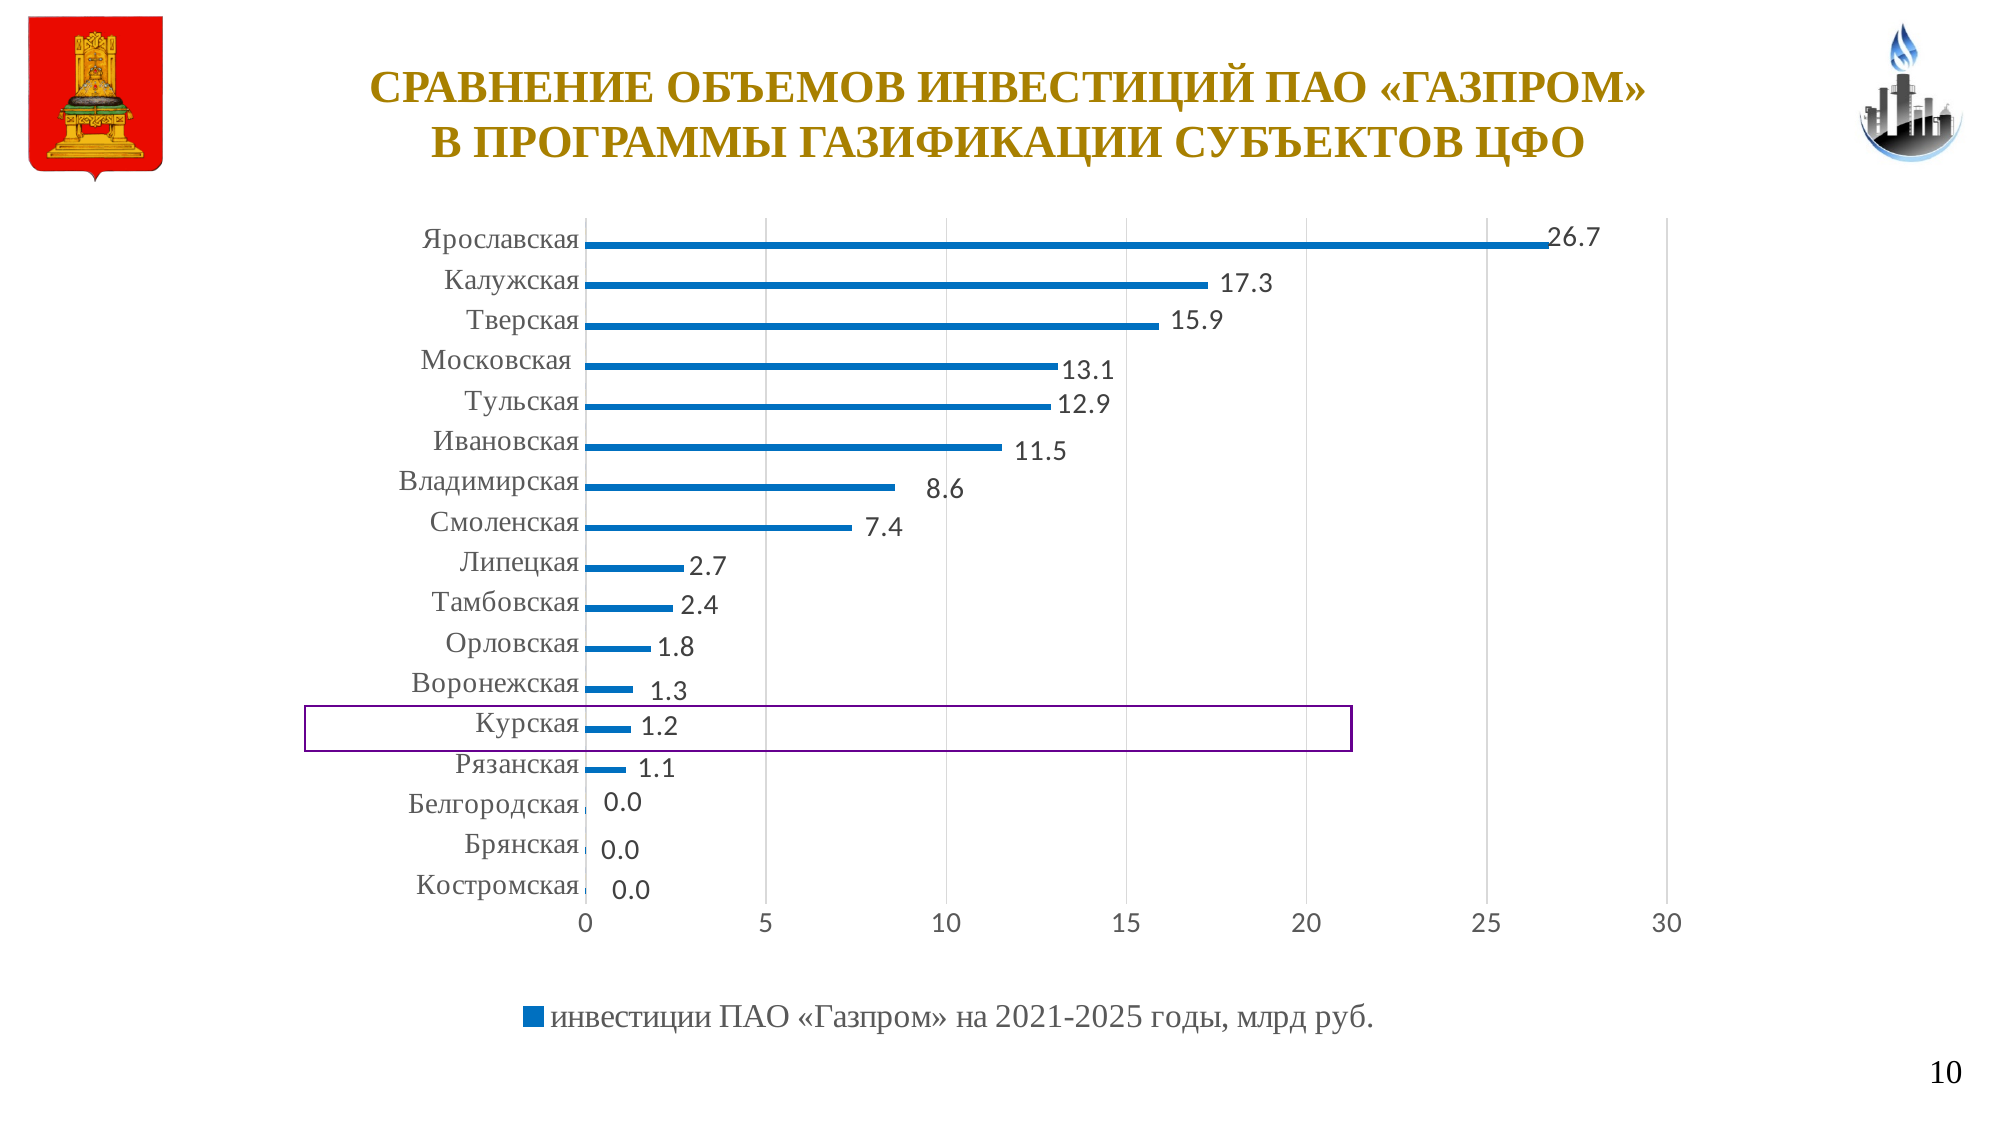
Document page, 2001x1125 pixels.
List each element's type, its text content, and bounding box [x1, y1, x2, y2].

picture [1833, 11, 1988, 170]
text_box СРАВНЕНИЕ ОБЪЕМОВ ИНВЕСТИЦИЙ ПАО «ГАЗПРОМ» В ПРОГРАММЫ ГАЗИФИКАЦИИ СУБЪЕКТОВ ЦФО [201, 31, 1828, 192]
chart [224, 205, 1735, 1071]
picture [25, 7, 172, 192]
slide_number 10 [1903, 1040, 1978, 1101]
